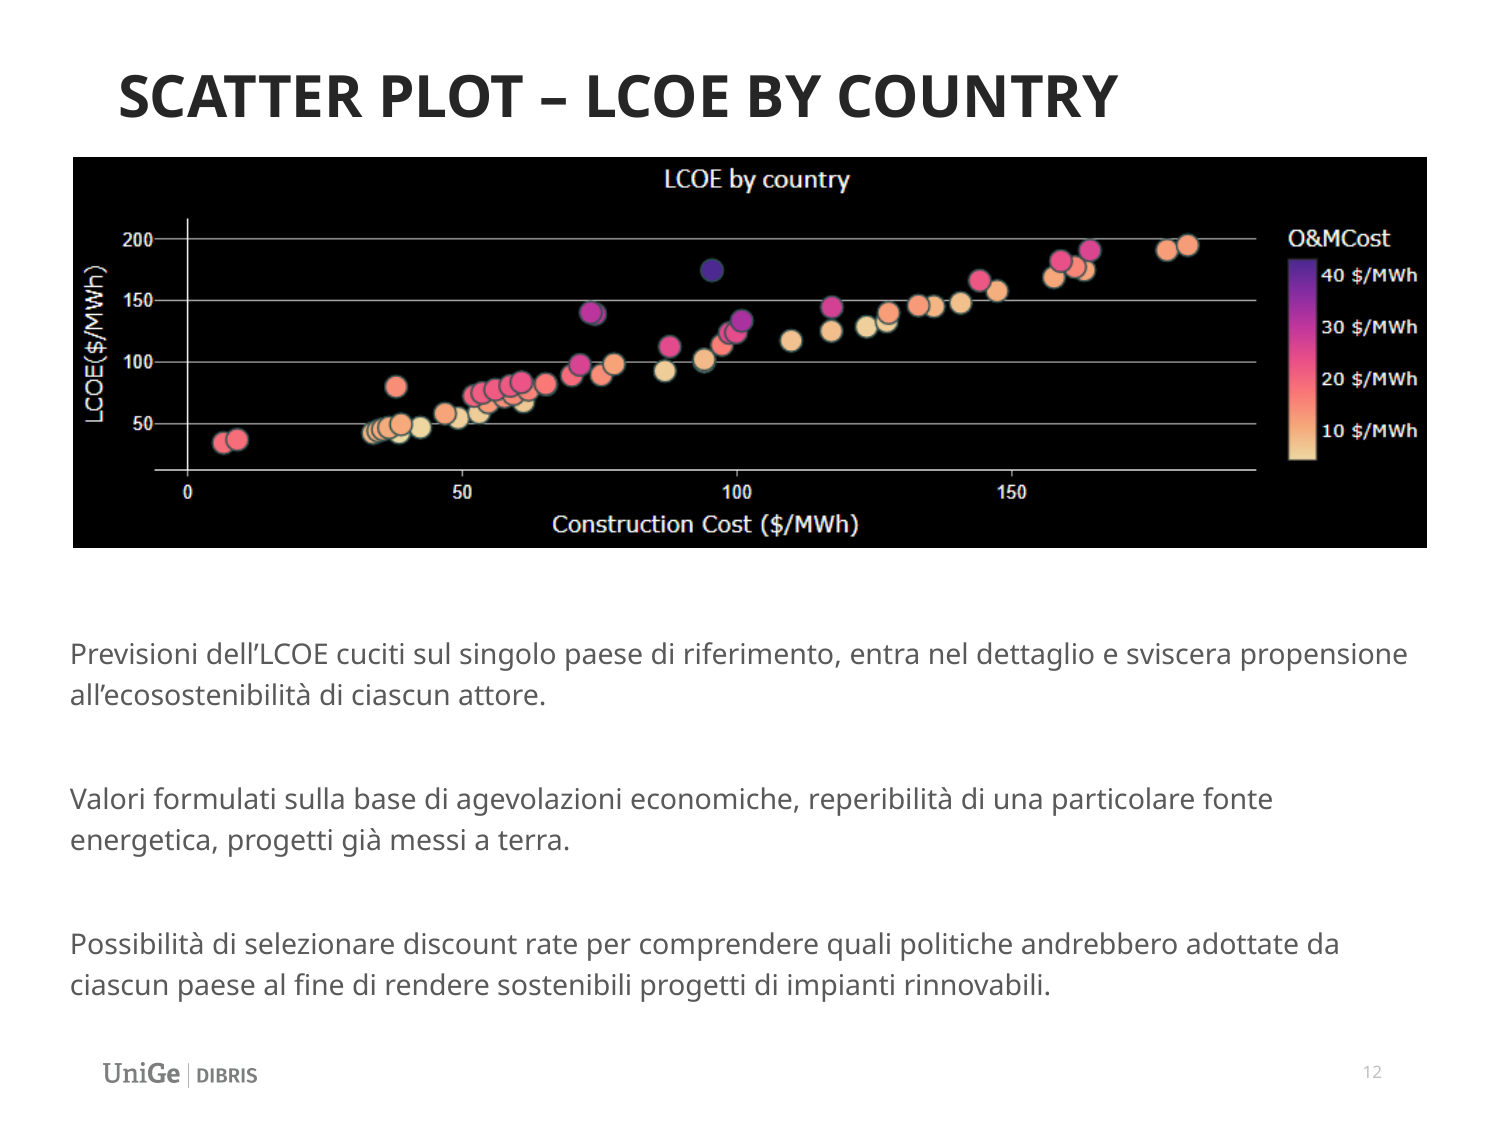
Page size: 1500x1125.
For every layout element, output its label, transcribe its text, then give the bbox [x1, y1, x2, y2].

slide_number 12 [1059, 1042, 1397, 1103]
picture [73, 157, 1427, 548]
list Previsioni dell’LCOE cuciti sul singolo paese di riferimento, entra nel dettaglio e sviscera propensione all’ecosostenibilità di ciascun attore. Valori formulati sulla base di agevolazioni economiche, reperibilità di una particolare fonte energetica, progetti già messi a terra. Possibilità di selezionare discount rate per comprendere quali politiche andrebbero adottate da ciascun paese al fine di rendere sostenibili progetti di impianti rinnovabili. [54, 622, 1446, 1014]
title SCATTER PLOT – LCOE BY COUNTRY [103, 59, 1397, 157]
